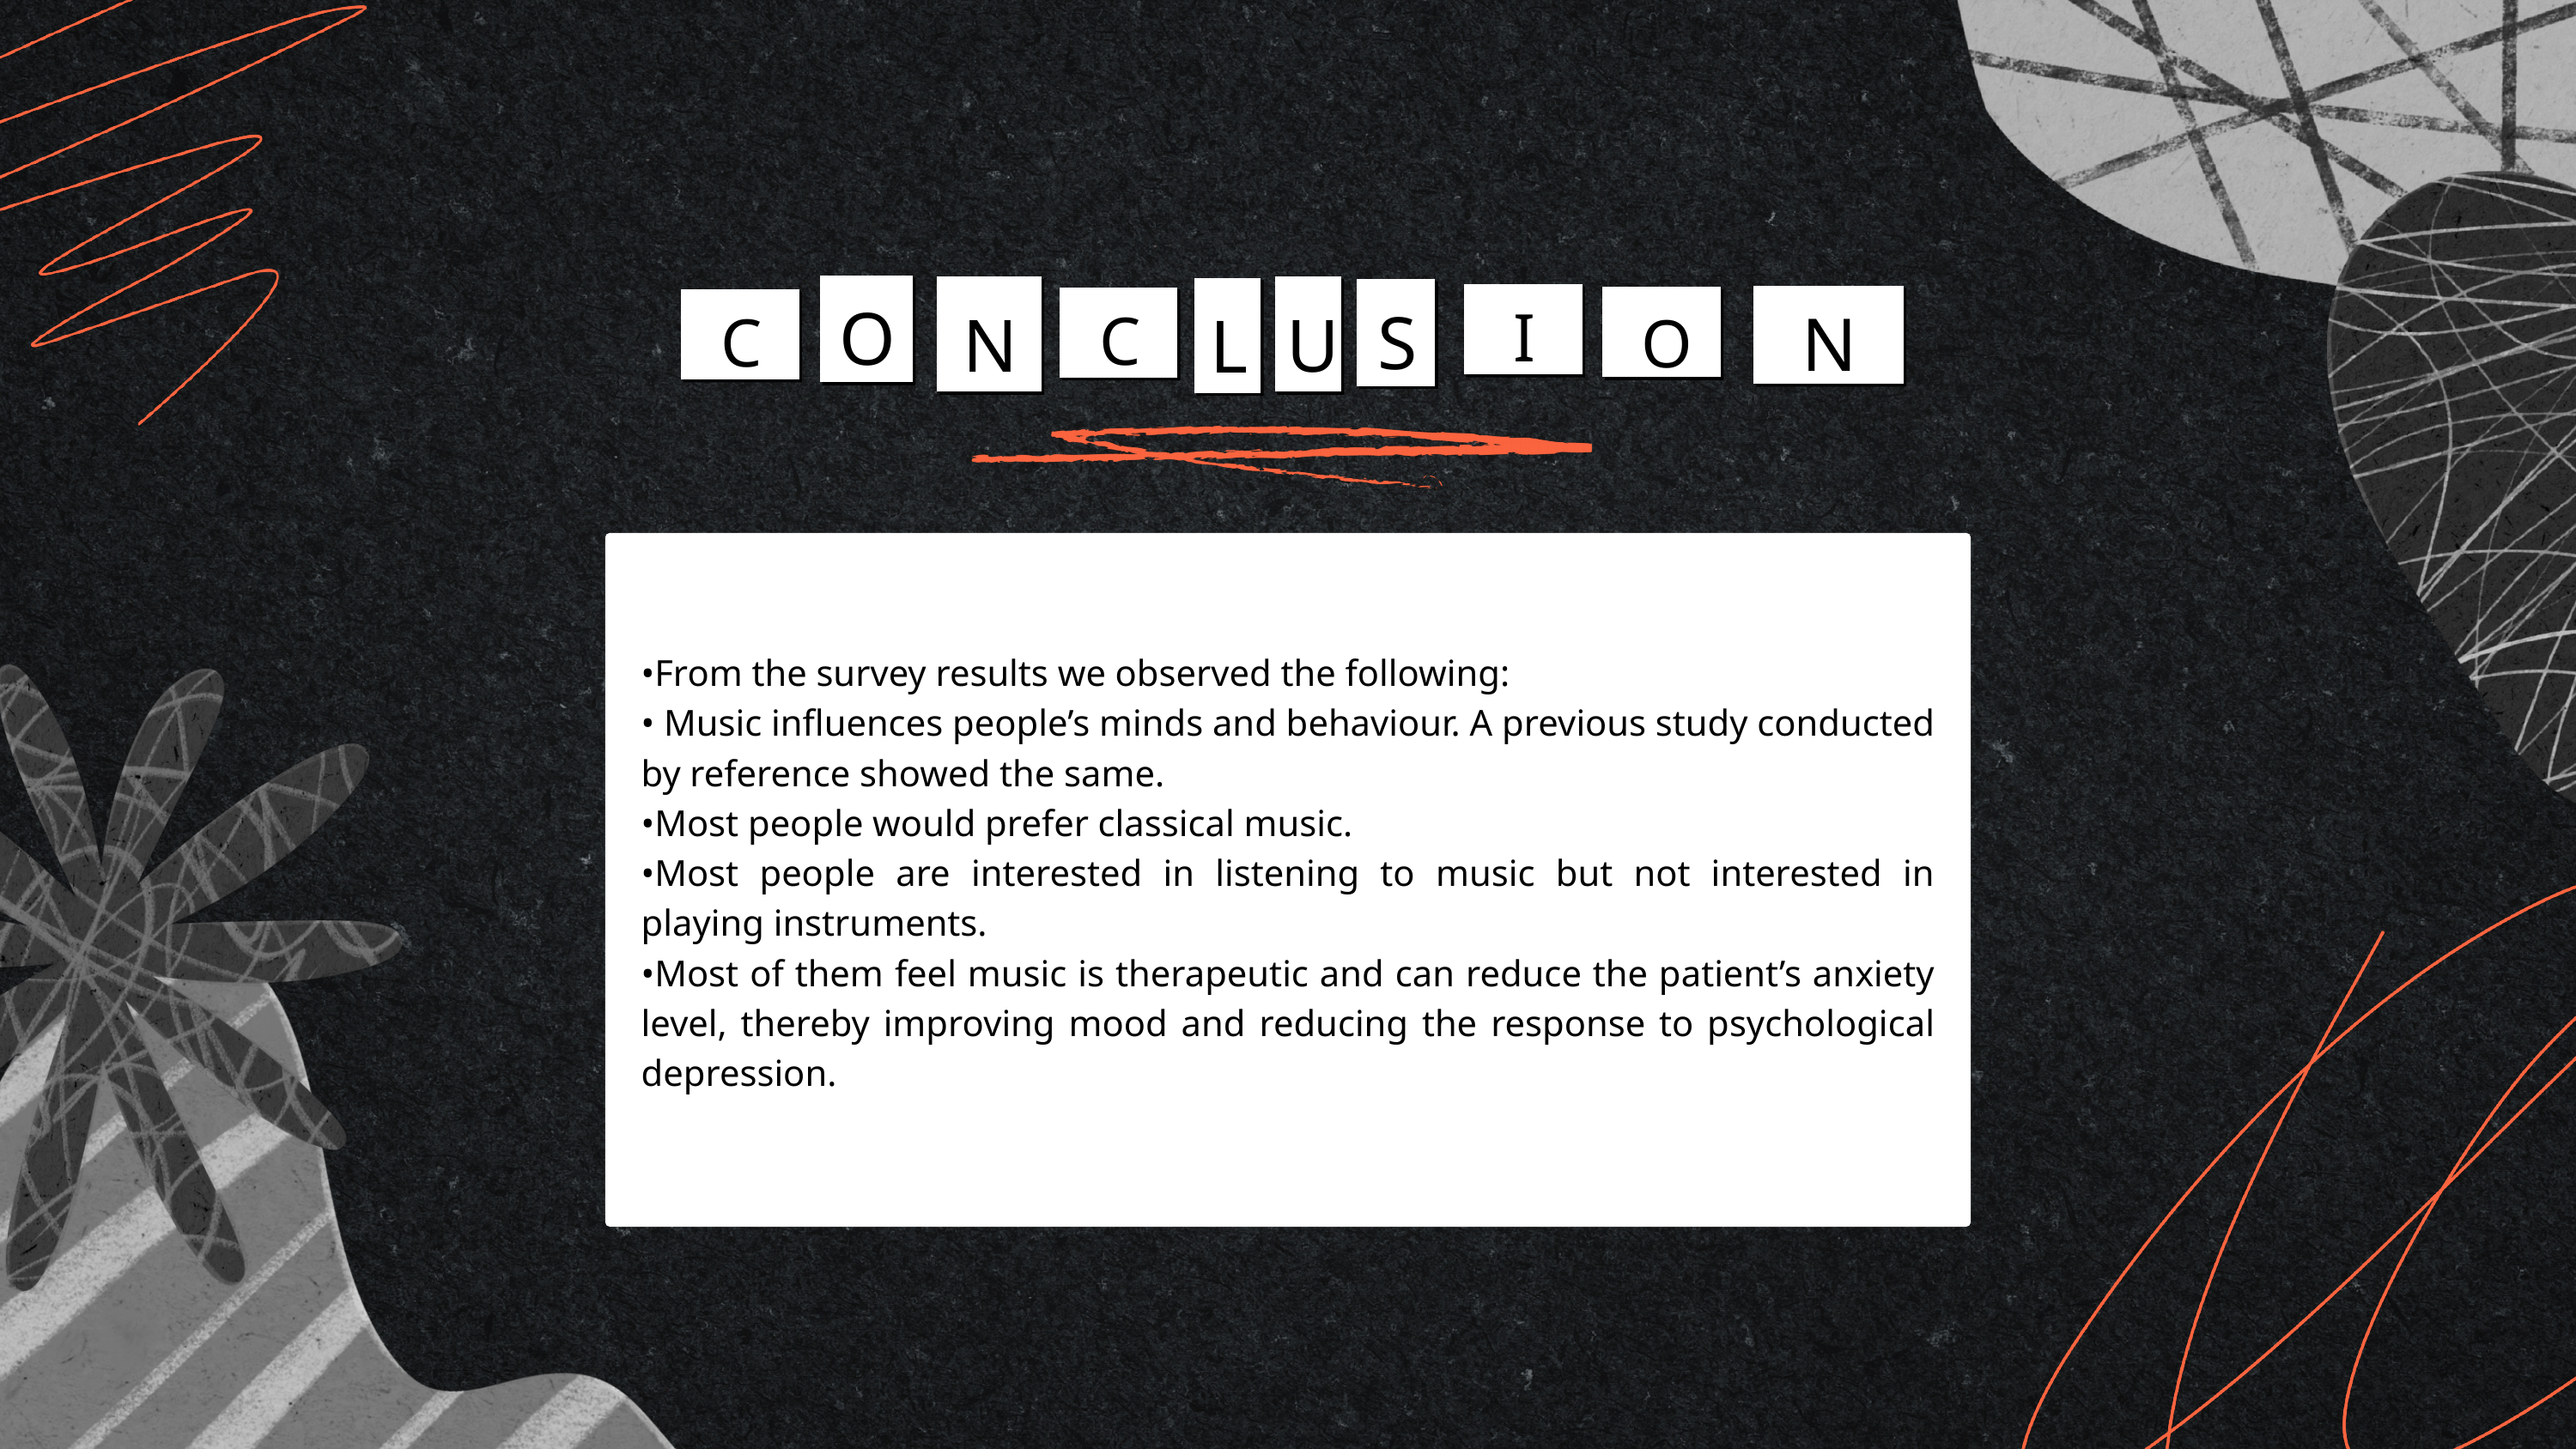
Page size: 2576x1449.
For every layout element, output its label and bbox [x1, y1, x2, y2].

text_box [1357, 278, 1439, 378]
text_box [680, 288, 803, 383]
text_box [819, 275, 916, 385]
text_box [605, 524, 1971, 1228]
text_box [1753, 285, 1907, 387]
text_box [1274, 276, 1345, 378]
text_box [937, 276, 1045, 396]
text_box [1463, 283, 1586, 378]
text_box [1059, 287, 1182, 378]
picture [0, 0, 2576, 1449]
text_box [1194, 277, 1264, 378]
text_box [1602, 287, 1724, 381]
